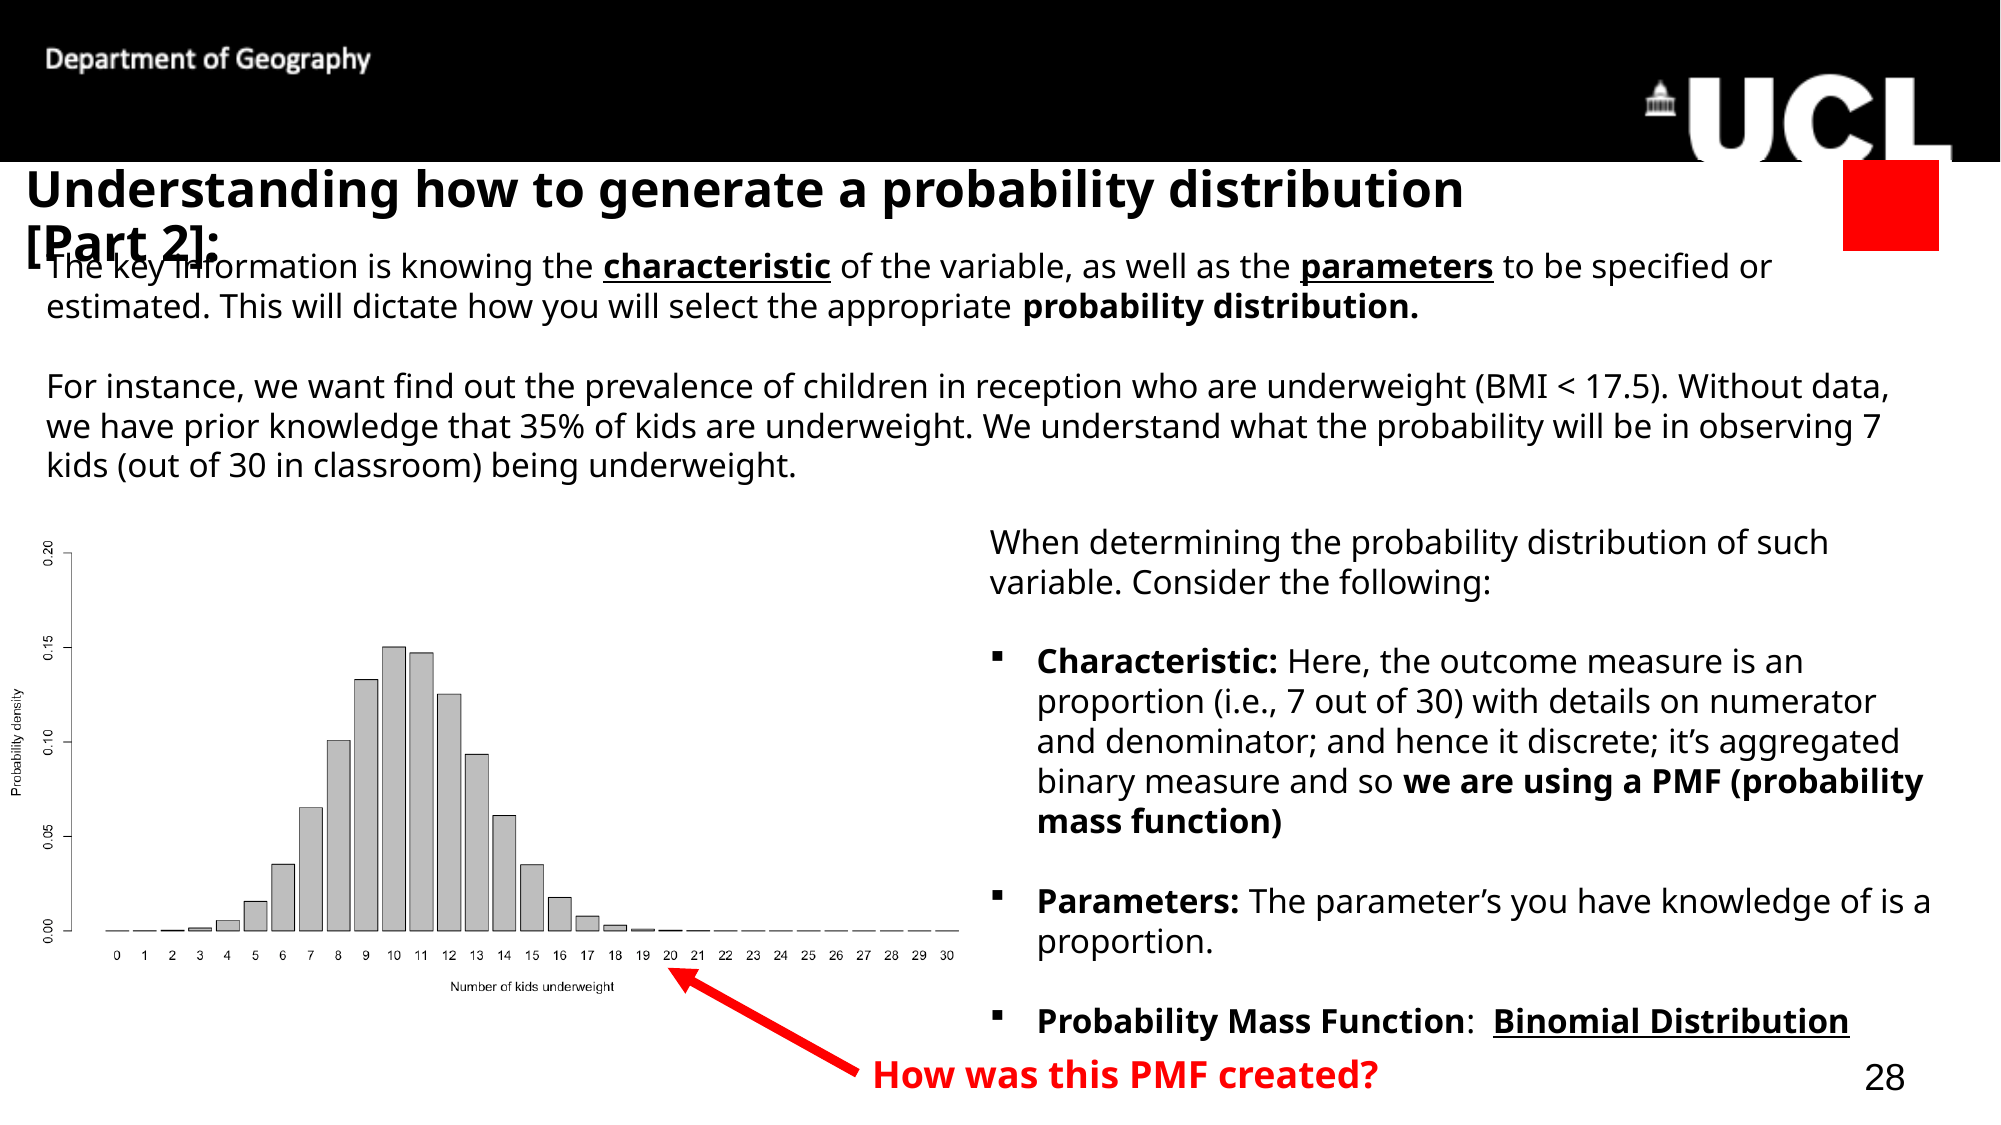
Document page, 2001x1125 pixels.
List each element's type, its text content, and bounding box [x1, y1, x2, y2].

text_box 28 [1849, 1048, 1939, 1070]
text_box [1843, 160, 1939, 251]
text_box Understanding how to generate a probability distribution [Part 2]: [11, 160, 1551, 264]
picture [11, 529, 963, 998]
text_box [667, 967, 858, 1074]
text_box The key information is knowing the characteristic of the variable, as well as the parameters to be specified or estimated. This will dictate how you will select the appropriate probability distribution. For instance, we want find out the prevalence of children in reception who are underweight (BMI < 17.5). Without data, we have prior knowledge that 35% of kids are underweight. We understand what the probability will be in observing 7 kids (out of 30 in classroom) being underweight. [31, 237, 1920, 492]
picture [0, 0, 2000, 160]
text_box When determining the probability distribution of such variable. Consider the following: Characteristic: Here, the outcome measure is an proportion (i.e., 7 out of 30) with details on numerator and denominator; and hence it discrete; it’s aggregated binary measure and so we are using a PMF (probability mass function) Parameters: The parameter’s you have knowledge of is a proportion. Probability Mass Function: Binomial Distribution [975, 513, 1957, 1048]
text_box How was this PMF created? [857, 1043, 1603, 1104]
